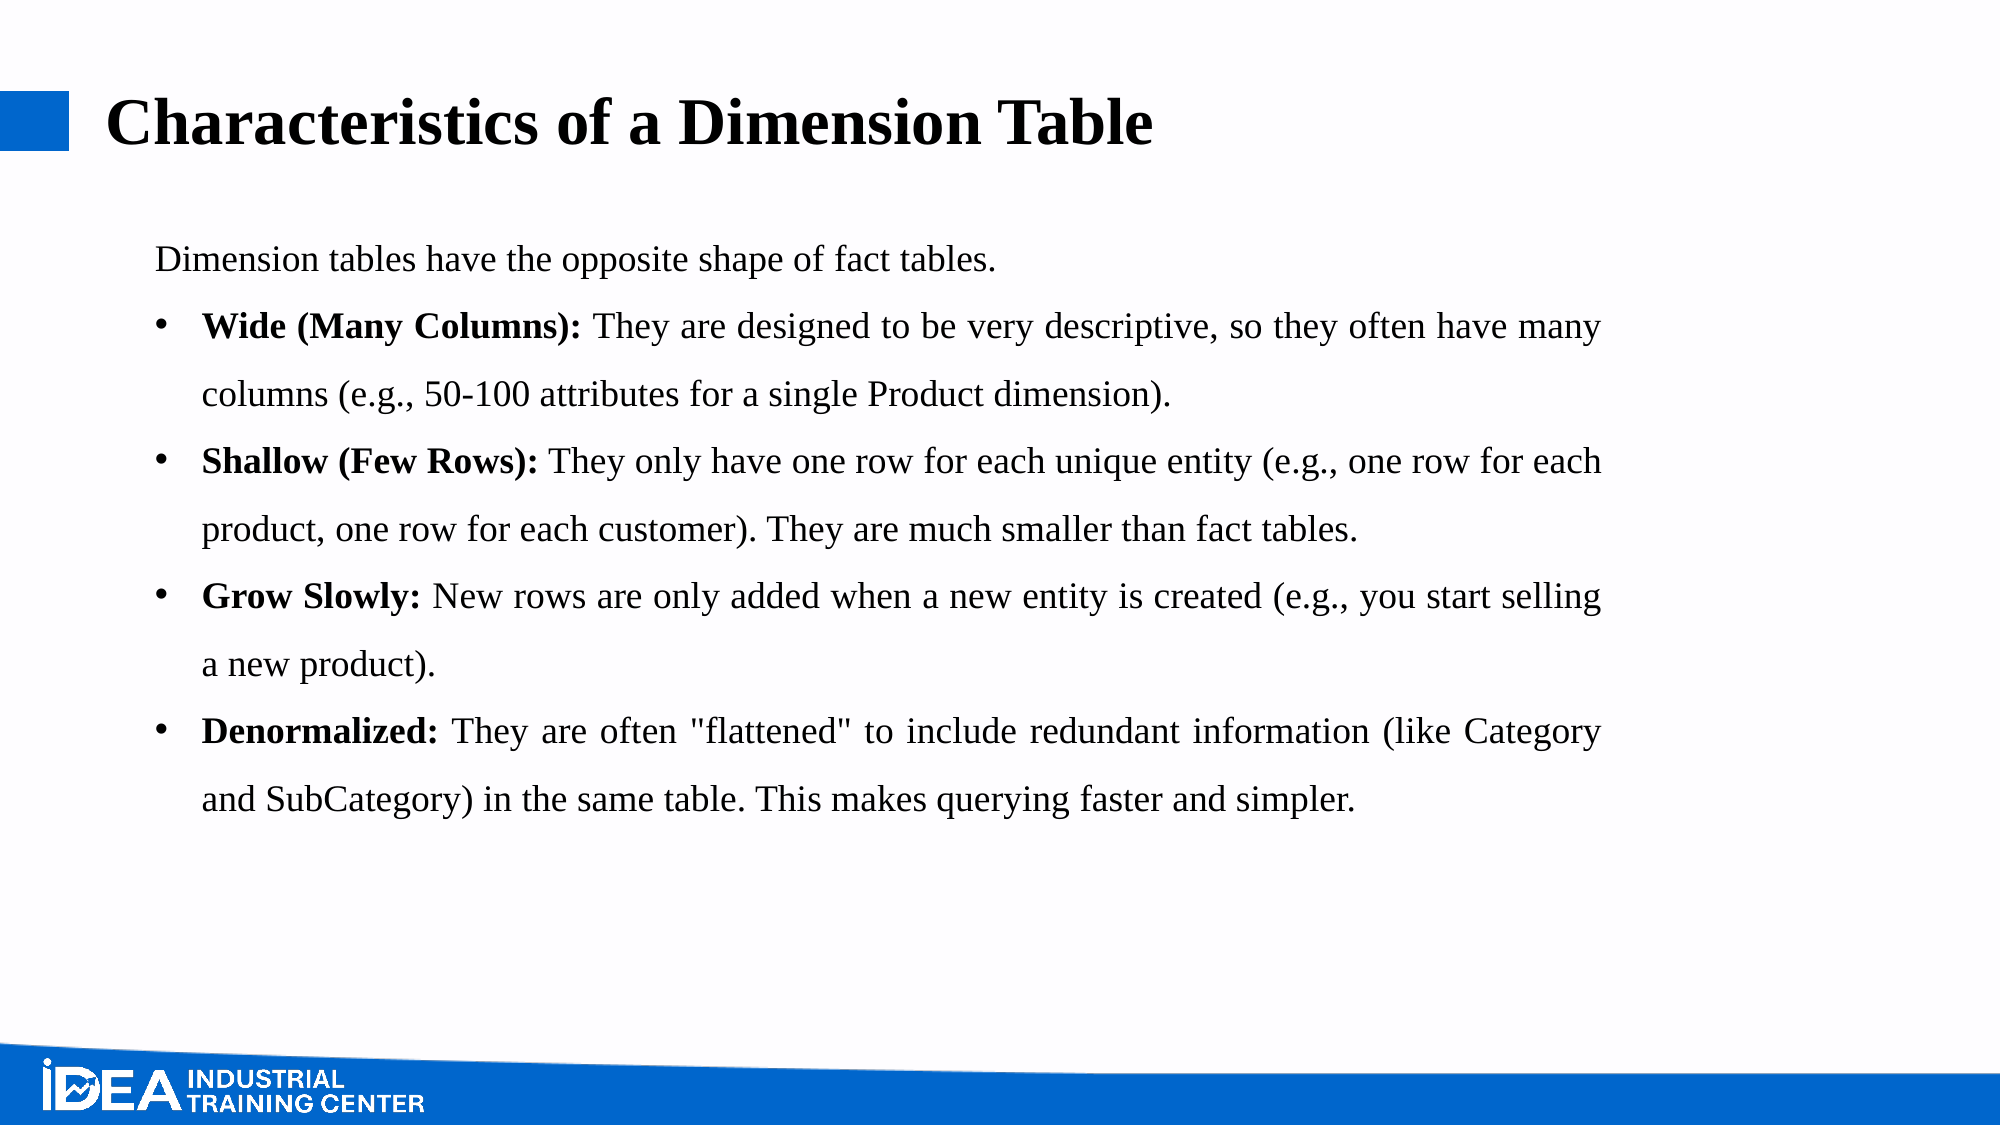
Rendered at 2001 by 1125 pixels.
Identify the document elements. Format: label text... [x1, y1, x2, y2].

picture [0, 91, 69, 151]
title Characteristics of a Dimension Table [105, 94, 1895, 167]
text_box Dimension tables have the opposite shape of fact tables. Wide (Many Columns): They are designed to be very descriptive, so they often have many columns (e.g., 50-100 attributes for a single Product dimension). Shallow (Few Rows): They only have one row for each unique entity (e.g., one row for each product, one row for each customer). They are much smaller than fact tables. Grow Slowly: New rows are only added when a new entity is created (e.g., you start selling a new product). Denormalized: They are often "flattened" to include redundant information (like Category and SubCategory) in the same table. This makes querying faster and simpler. [139, 203, 1619, 826]
picture [0, 1031, 2000, 1125]
